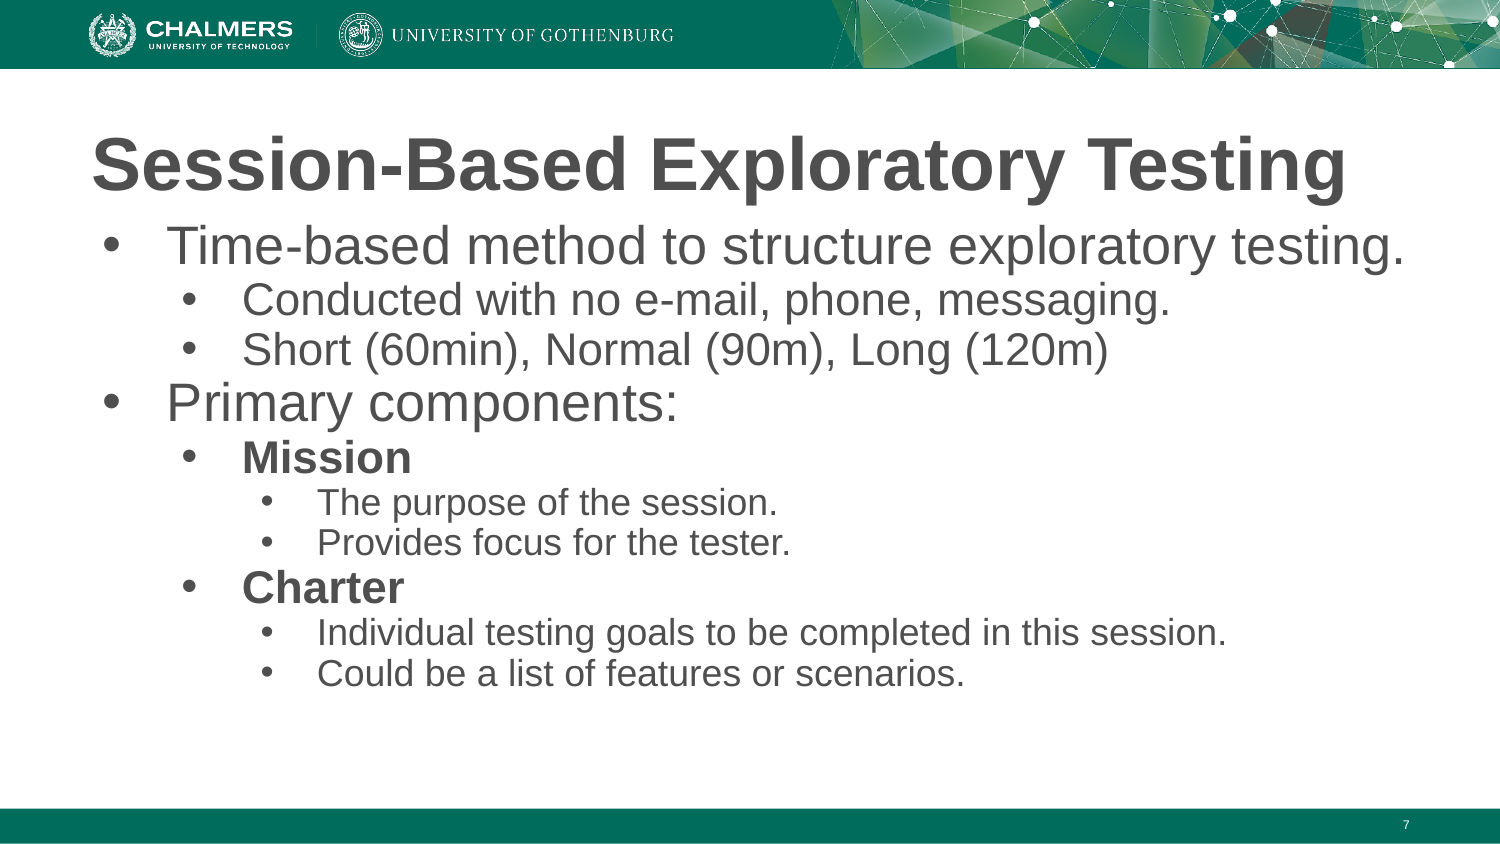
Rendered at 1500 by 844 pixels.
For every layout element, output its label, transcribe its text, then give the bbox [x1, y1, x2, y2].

picture [759, 0, 1500, 68]
picture [64, 0, 696, 85]
slide_number ‹#› [1074, 809, 1425, 844]
list Time-based method to structure exploratory testing. Conducted with no e-mail, phone, messaging. Short (60min), Normal (90m), Long (120m) Primary components: Mission The purpose of the session. Provides focus for the tester. Charter Individual testing goals to be completed in this session. Could be a list of features or scenarios. [76, 210, 1425, 782]
title Session-Based Exploratory Testing [76, 100, 1425, 210]
